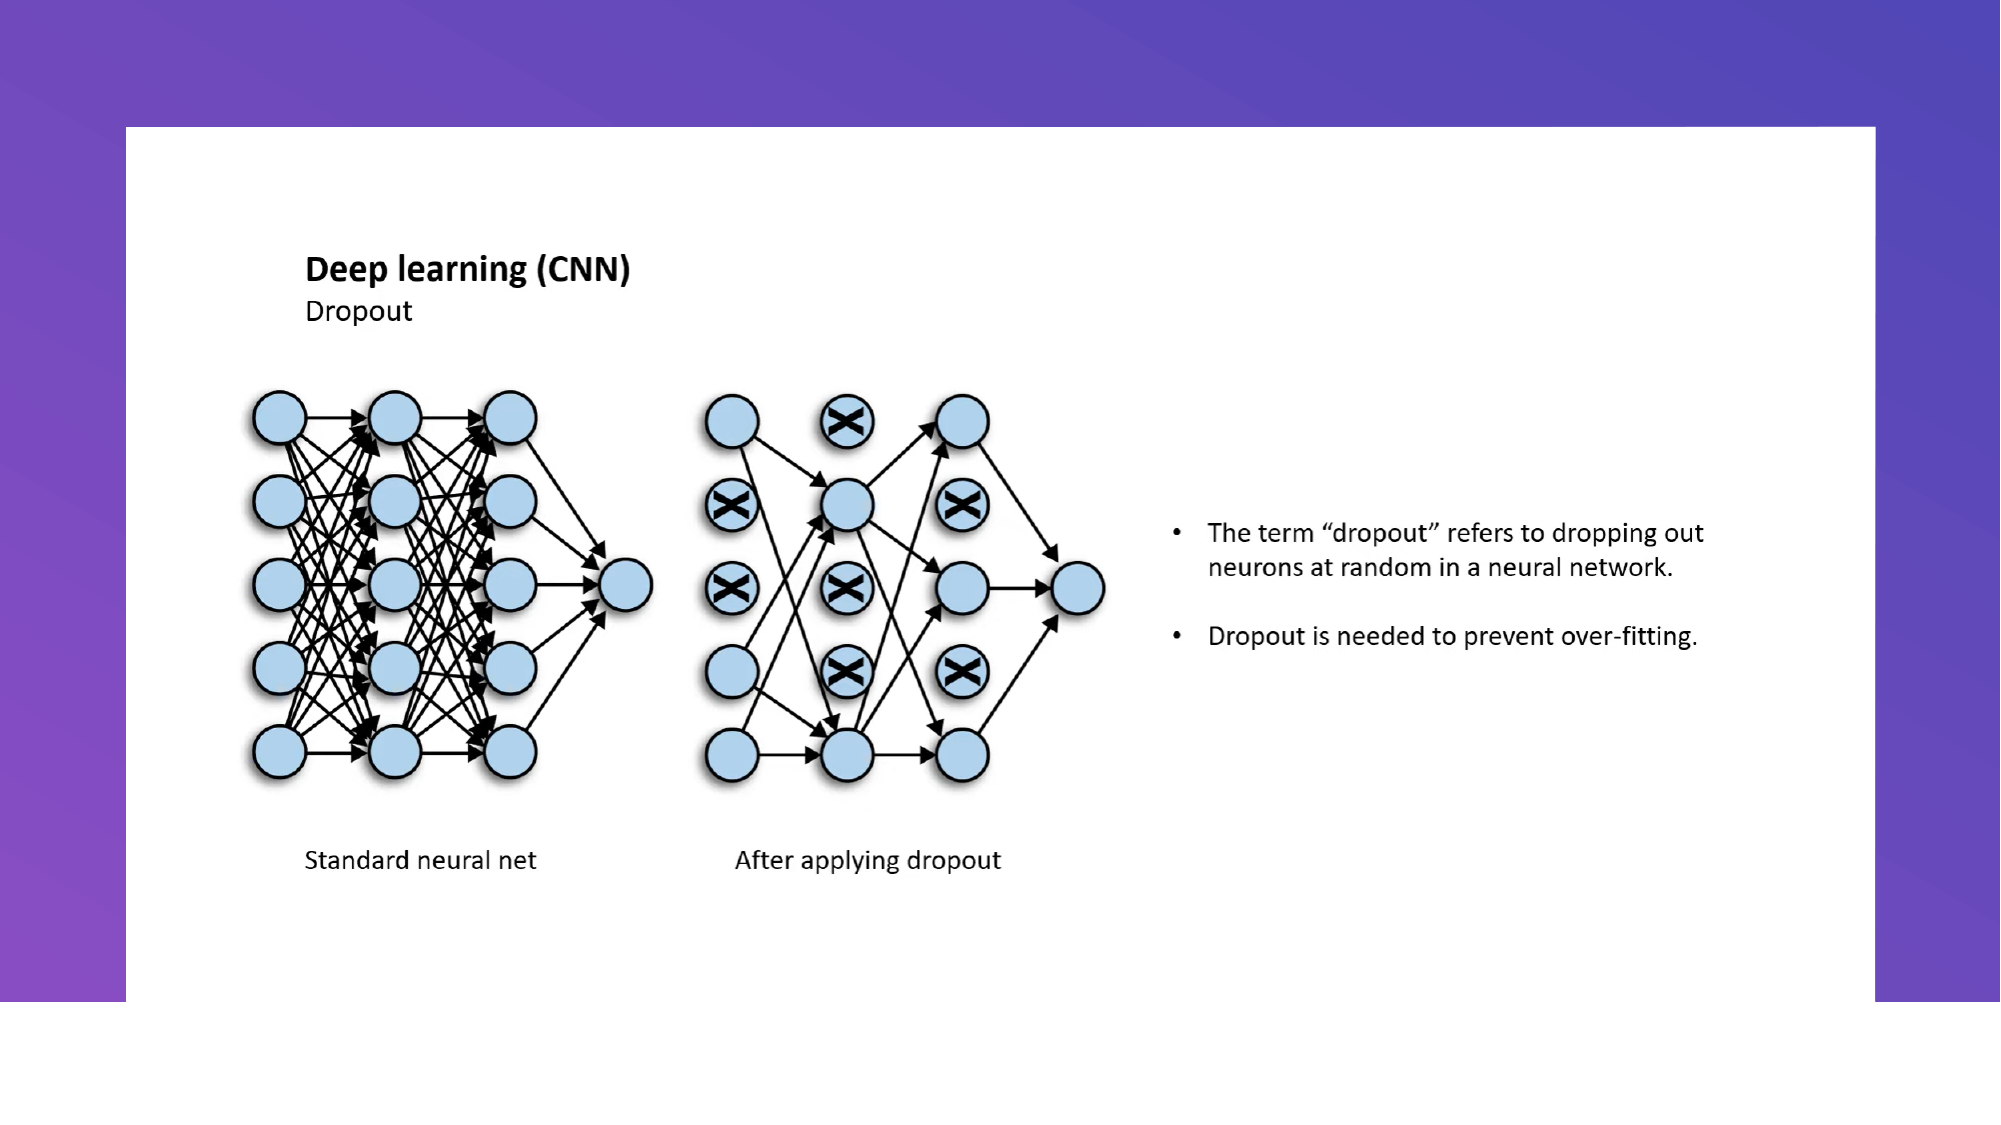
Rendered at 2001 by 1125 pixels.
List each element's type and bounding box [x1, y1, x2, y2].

text_box [0, 128, 2000, 1125]
list [228, 201, 1772, 924]
text_box [0, 0, 2000, 1003]
